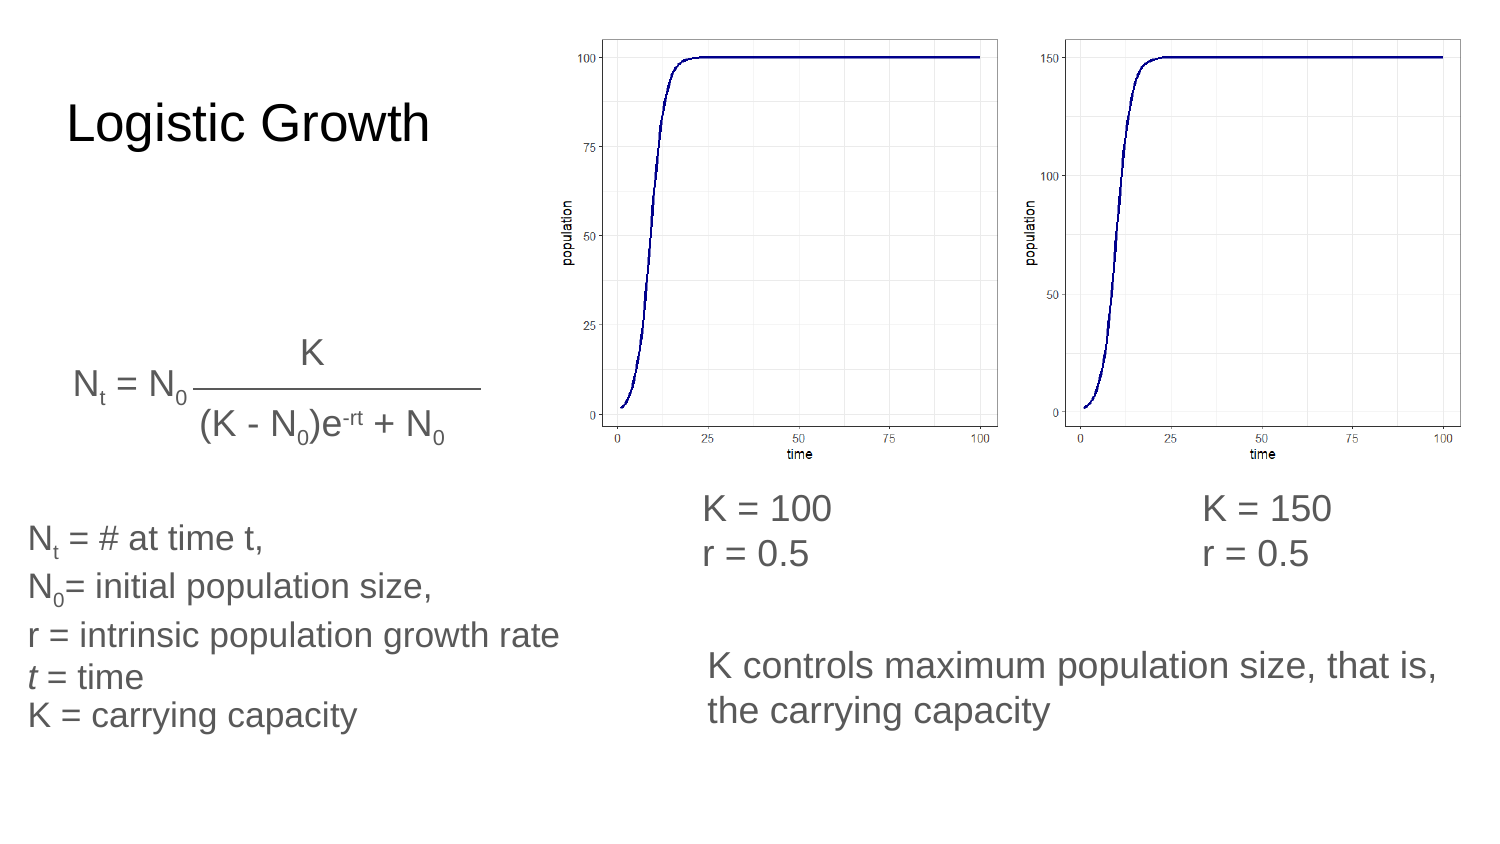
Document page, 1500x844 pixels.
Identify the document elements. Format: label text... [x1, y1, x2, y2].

picture [1015, 32, 1468, 469]
text_box K = carrying capacity [12, 676, 630, 750]
picture [552, 32, 1005, 469]
title Logistic Growth [51, 72, 547, 167]
text_box K = 150 r = 0.5 [1187, 478, 1438, 590]
text_box Nt = N0 [57, 343, 547, 426]
text_box K = 100 r = 0.5 [687, 478, 938, 590]
text_box K [284, 313, 339, 388]
text_box Nt = # at time t, N0= initial population size, r = intrinsic population growth rate t = time [12, 499, 630, 676]
text_box K controls maximum population size, that is, the carrying capacity [692, 626, 1468, 747]
text_box (K - N0)e-rt + N0 [184, 426, 508, 466]
